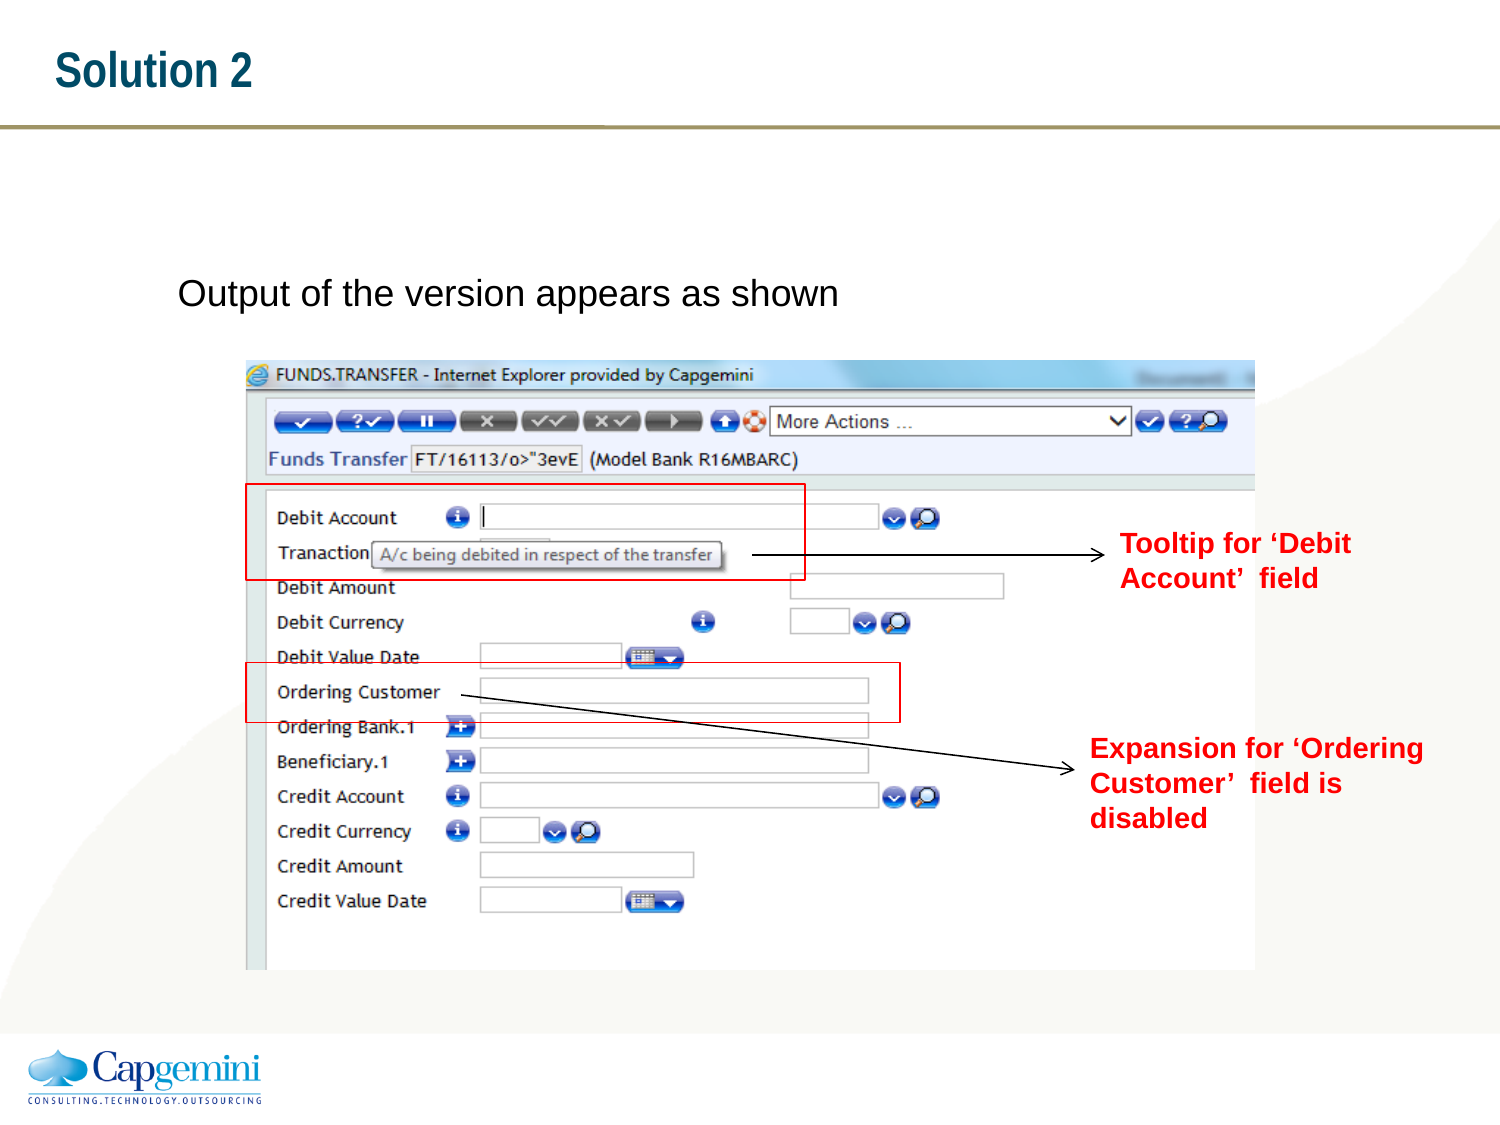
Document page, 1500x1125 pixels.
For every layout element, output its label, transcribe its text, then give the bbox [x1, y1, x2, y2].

picture [0, 130, 1500, 1125]
list Output of the version appears as shown [162, 260, 1455, 1023]
text_box Tooltip for ‘Debit Account’ field [1260, 516, 1455, 602]
picture [0, 0, 1500, 125]
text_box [460, 694, 1076, 771]
text_box Expansion for ‘Ordering Customer’ field is disabled [1260, 722, 1470, 843]
title Solution 2 [39, 22, 1470, 113]
